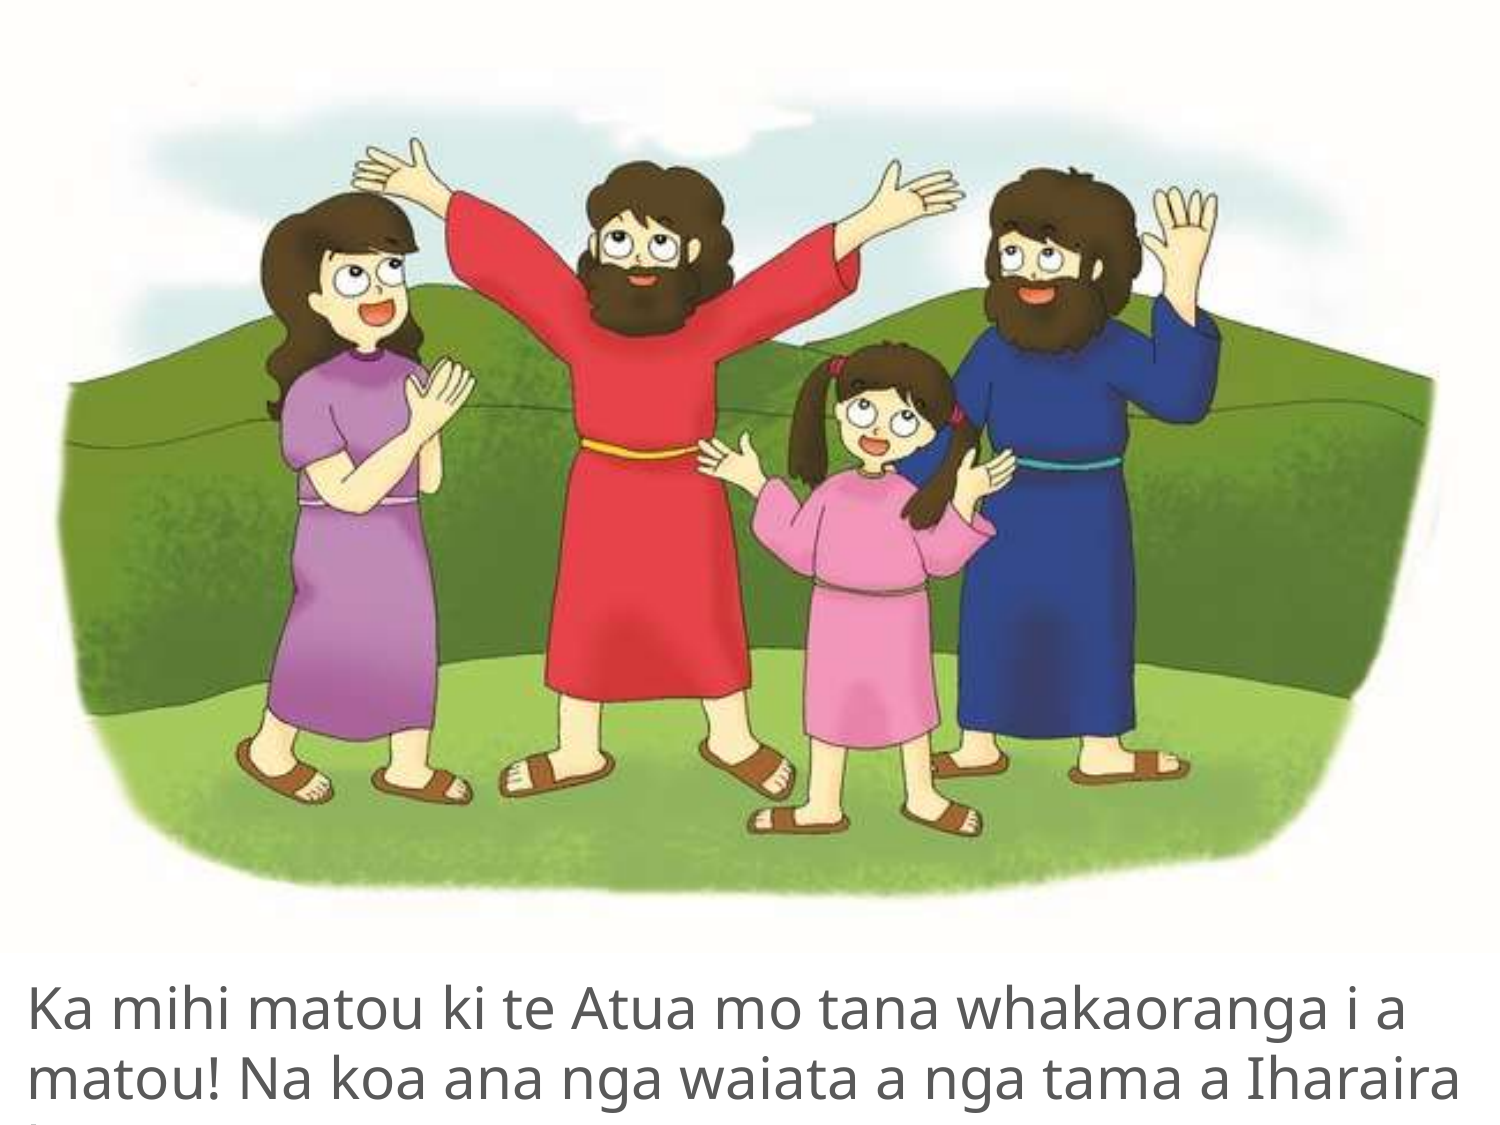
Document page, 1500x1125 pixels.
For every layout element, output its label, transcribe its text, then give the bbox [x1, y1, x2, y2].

text_box Ka mihi matou ki te Atua mo tana whakaoranga i a matou! Na koa ana nga waiata a nga tama a Iharaira katoa. [11, 964, 1498, 1125]
picture [0, 0, 1500, 953]
